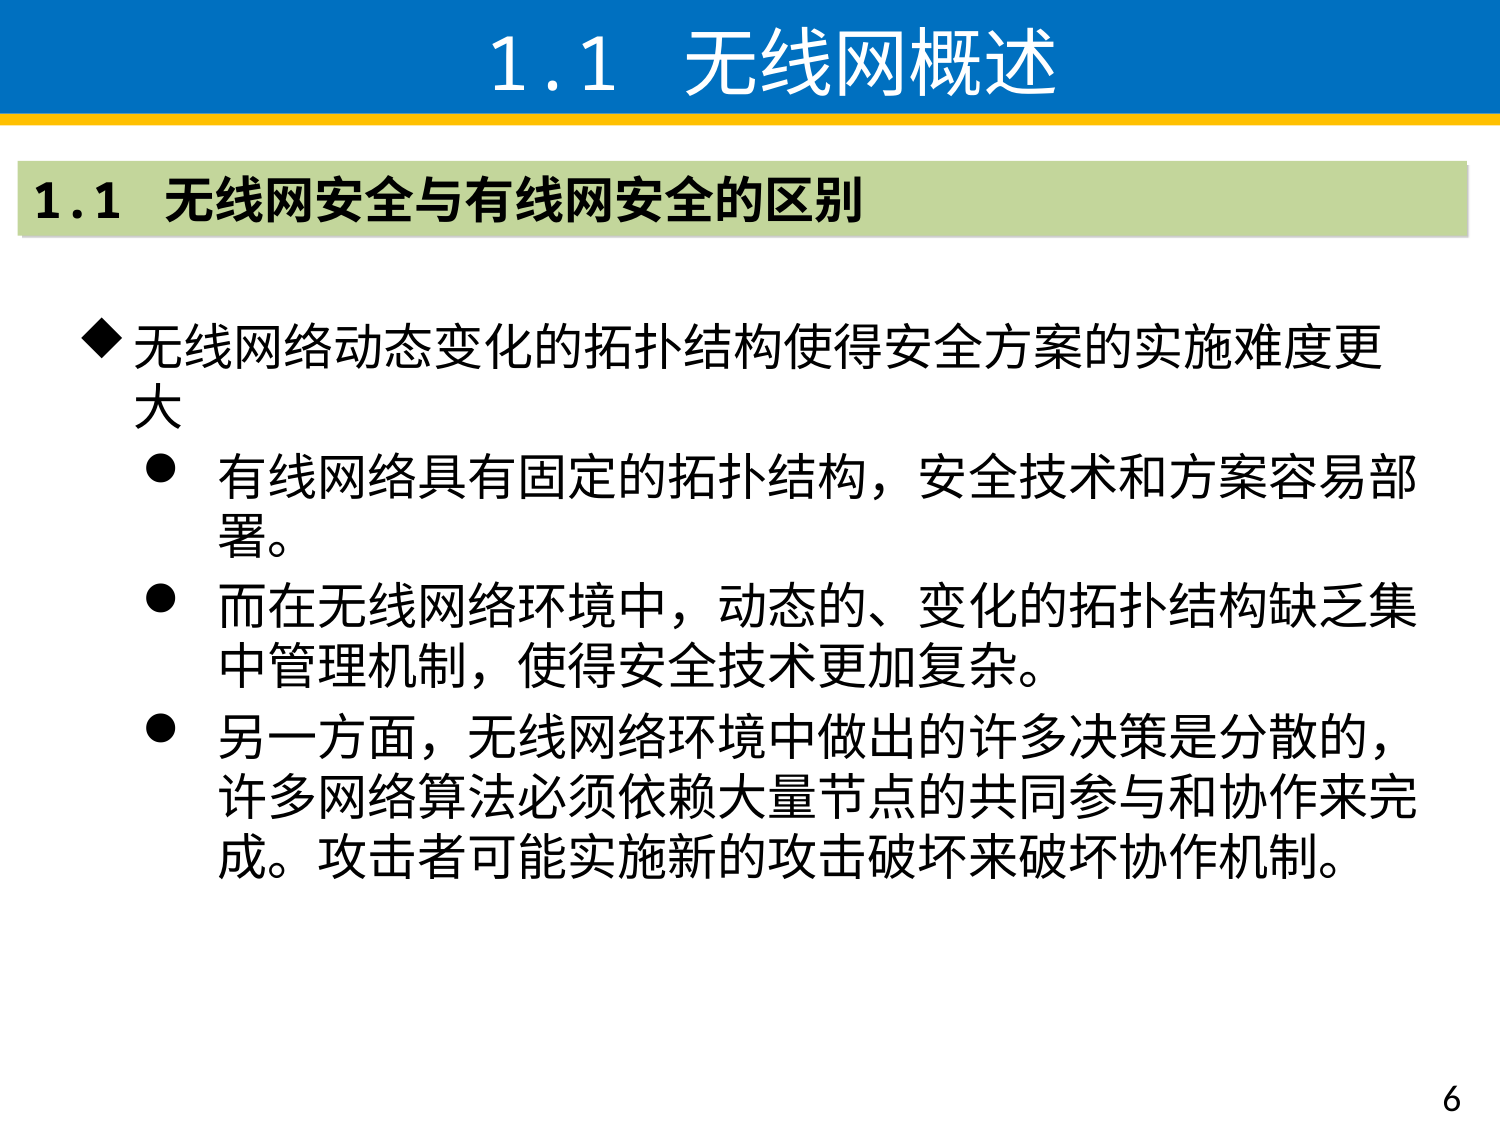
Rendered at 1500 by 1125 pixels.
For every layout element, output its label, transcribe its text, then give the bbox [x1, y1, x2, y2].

text_box 1.1 无线网安全与有线网安全的区别 [17, 160, 1467, 236]
title 1.1 无线网概述 [0, 0, 1500, 114]
text_box 6 [1427, 1066, 1499, 1125]
list 无线网络动态变化的拓扑结构使得安全方案的实施难度更大 有线网络具有固定的拓扑结构，安全技术和方案容易部署。 而在无线网络环境中，动态的、变化的拓扑结构缺乏集中管理机制，使得安全技术更加复杂。 另一方面，无线网络环境中做出的许多决策是分散的，许多网络算法必须依赖大量节点的共同参与和协作来完成。攻击者可能实施新的攻击破坏来破坏协作机制。 [62, 307, 1438, 1050]
